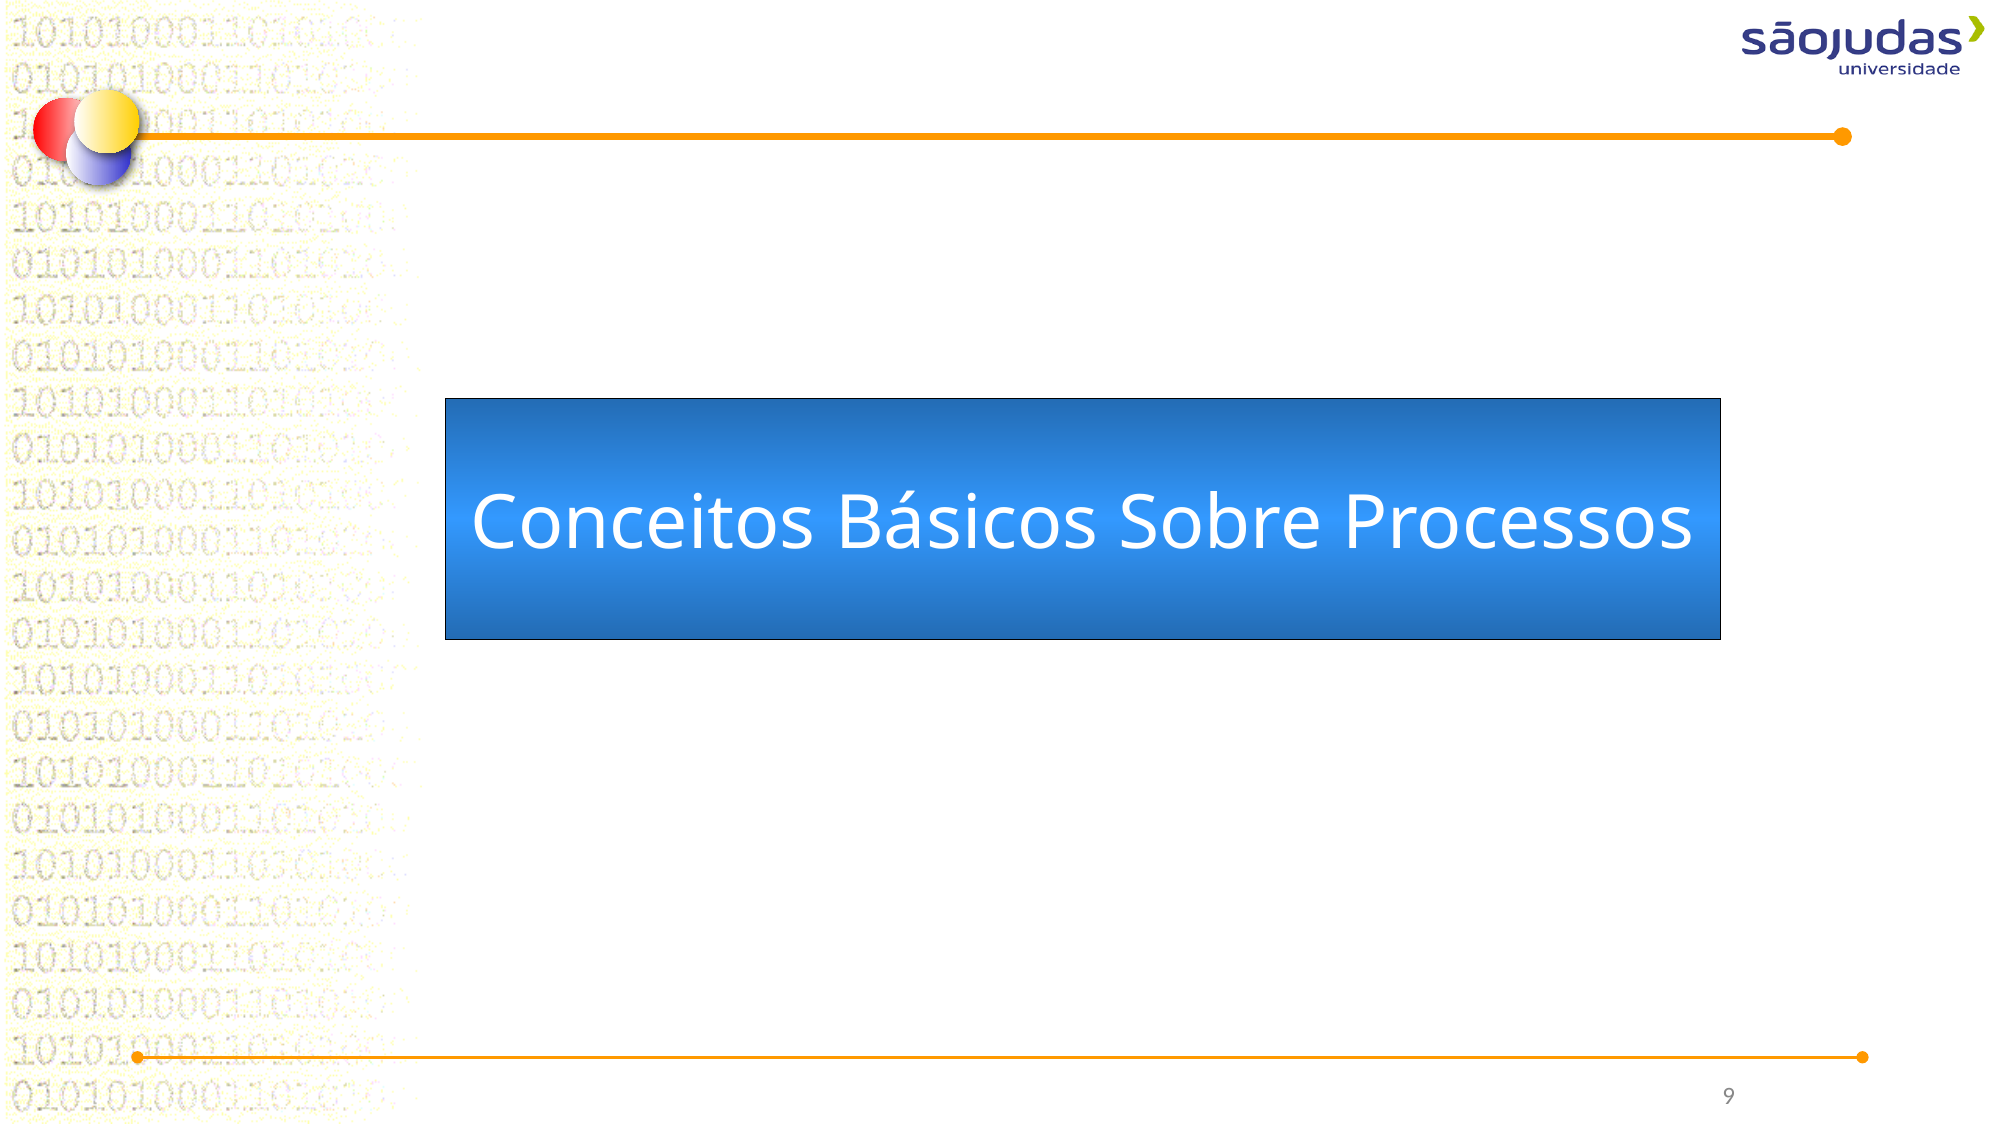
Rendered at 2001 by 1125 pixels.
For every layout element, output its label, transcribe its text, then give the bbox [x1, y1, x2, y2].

text_box Conceitos Básicos Sobre Processos [445, 398, 1721, 640]
slide_number 9 [1400, 1065, 1750, 1125]
picture [0, 0, 544, 1124]
picture [1742, 1, 1985, 89]
